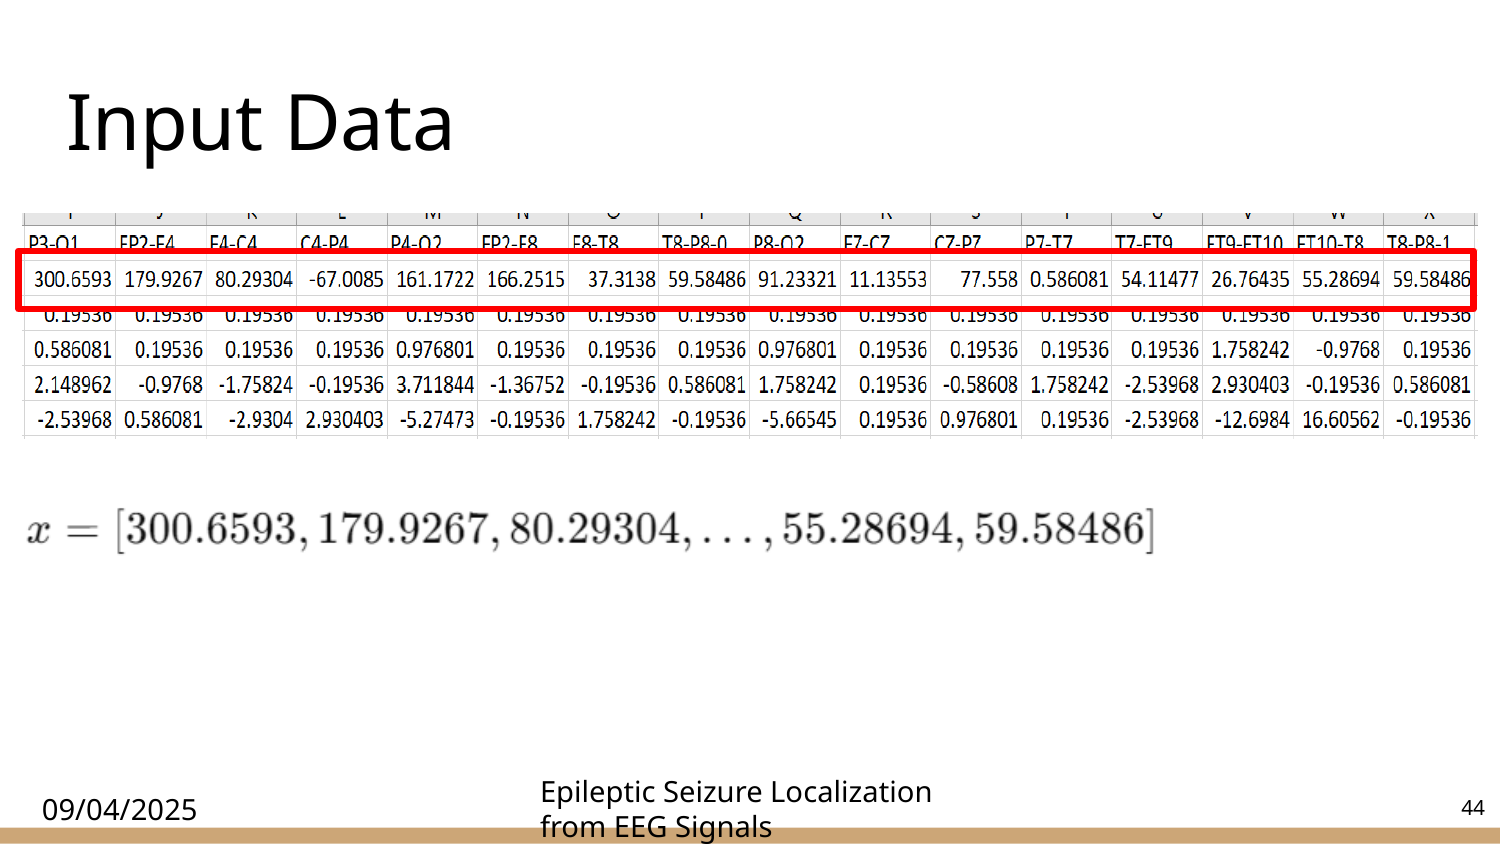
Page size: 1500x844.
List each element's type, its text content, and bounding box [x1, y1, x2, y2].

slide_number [26, 786, 377, 832]
slide_number ‹#› [1410, 776, 1500, 842]
footer Epileptic Seizure Localization from EEG Signals [525, 786, 990, 832]
picture [22, 212, 1478, 439]
picture [24, 462, 1158, 576]
title Input Data [51, 51, 1449, 189]
